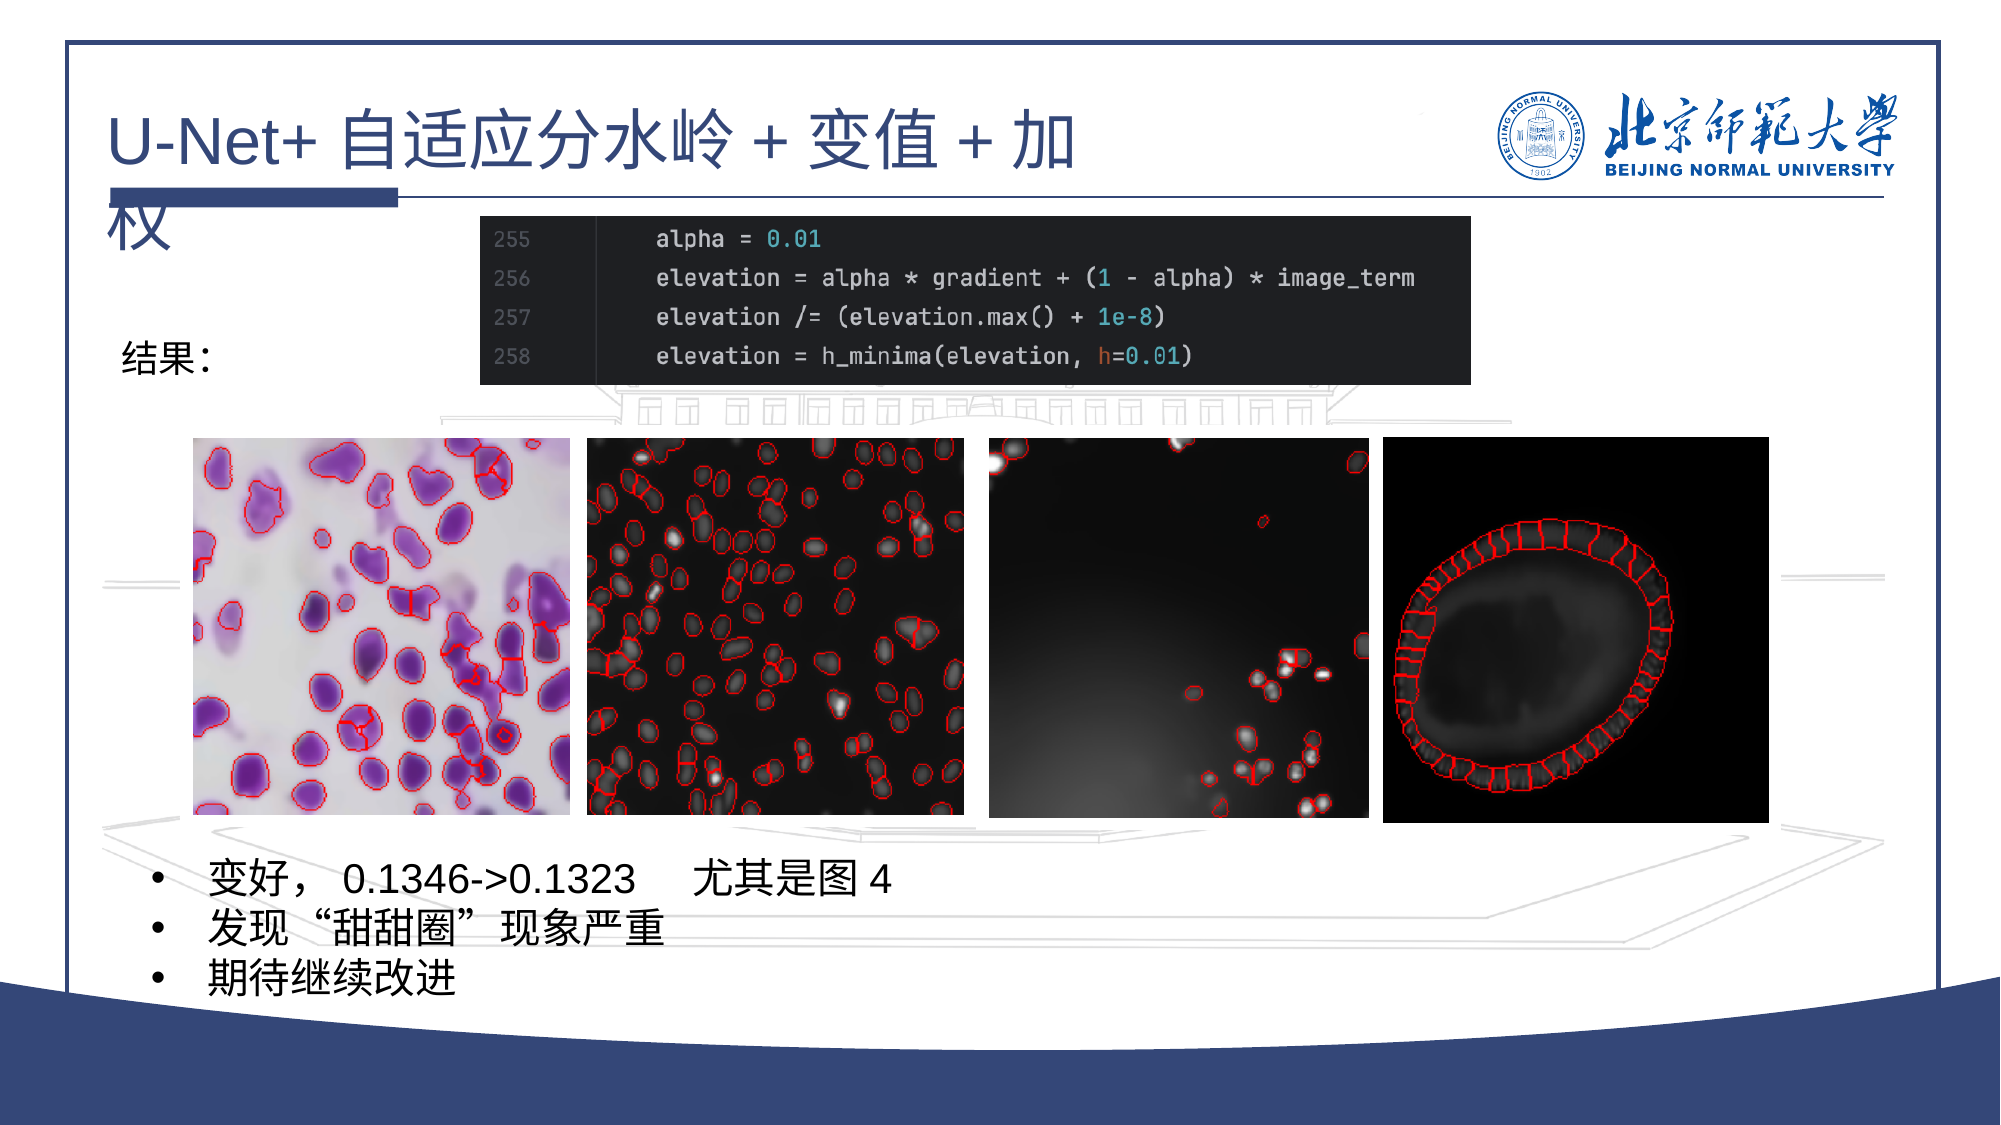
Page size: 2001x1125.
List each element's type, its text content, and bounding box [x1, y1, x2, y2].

picture [180, 424, 1781, 835]
text_box 变好，0.1346->0.1323 尤其是图4 发现“甜甜圈”现象严重 期待继续改进 [136, 844, 1818, 1010]
text_box U-Net+自适应分水岭+变值+加权 [91, 90, 1130, 266]
picture [1496, 90, 1898, 182]
text_box 结果： [106, 328, 1347, 388]
picture [480, 216, 1471, 385]
text_box [109, 187, 399, 208]
